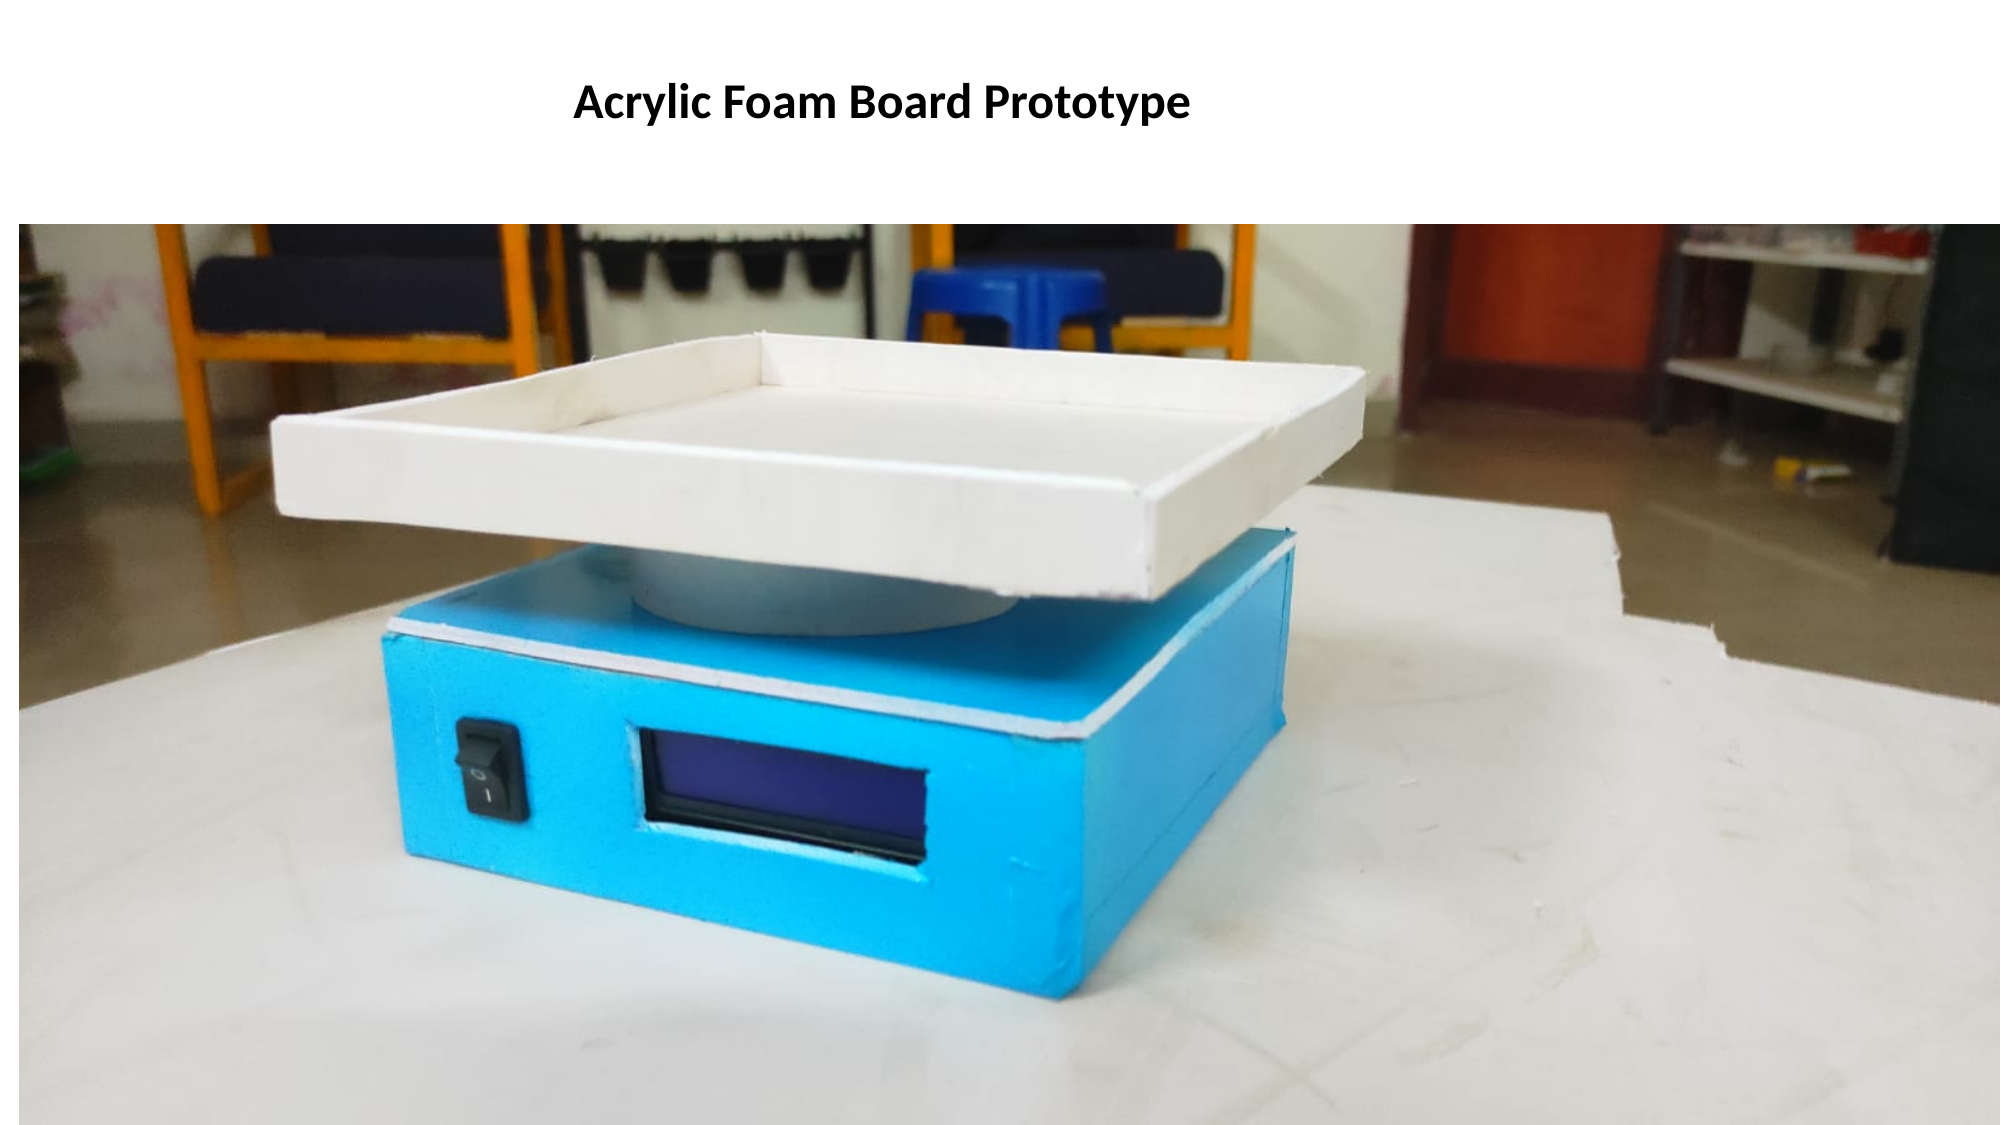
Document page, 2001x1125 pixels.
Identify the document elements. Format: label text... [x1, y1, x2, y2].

text_box Acrylic Foam Board Prototype [558, 61, 1482, 136]
picture [19, 224, 2000, 1125]
